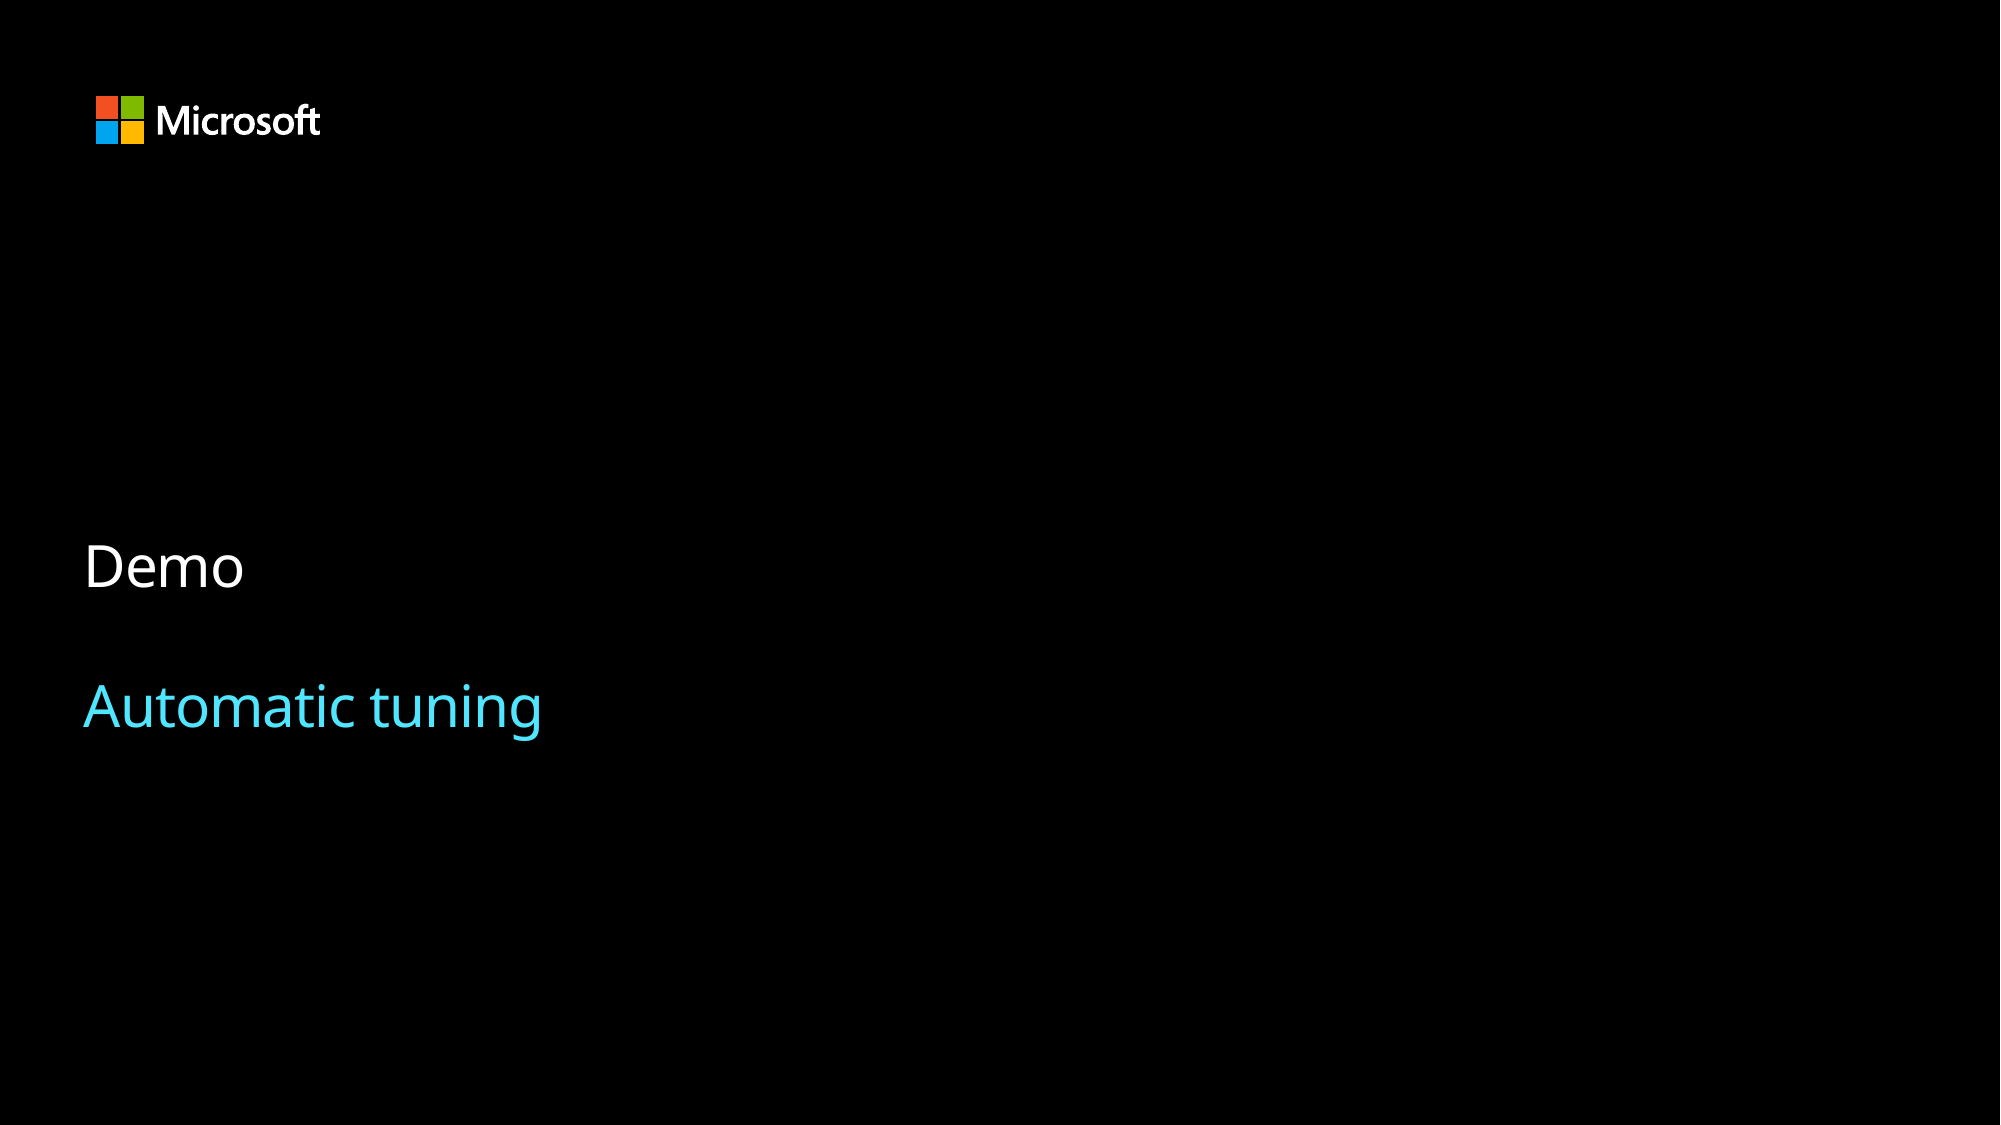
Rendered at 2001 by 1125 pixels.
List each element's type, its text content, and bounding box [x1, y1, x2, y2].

title Demo Automatic tuning [83, 527, 1955, 740]
